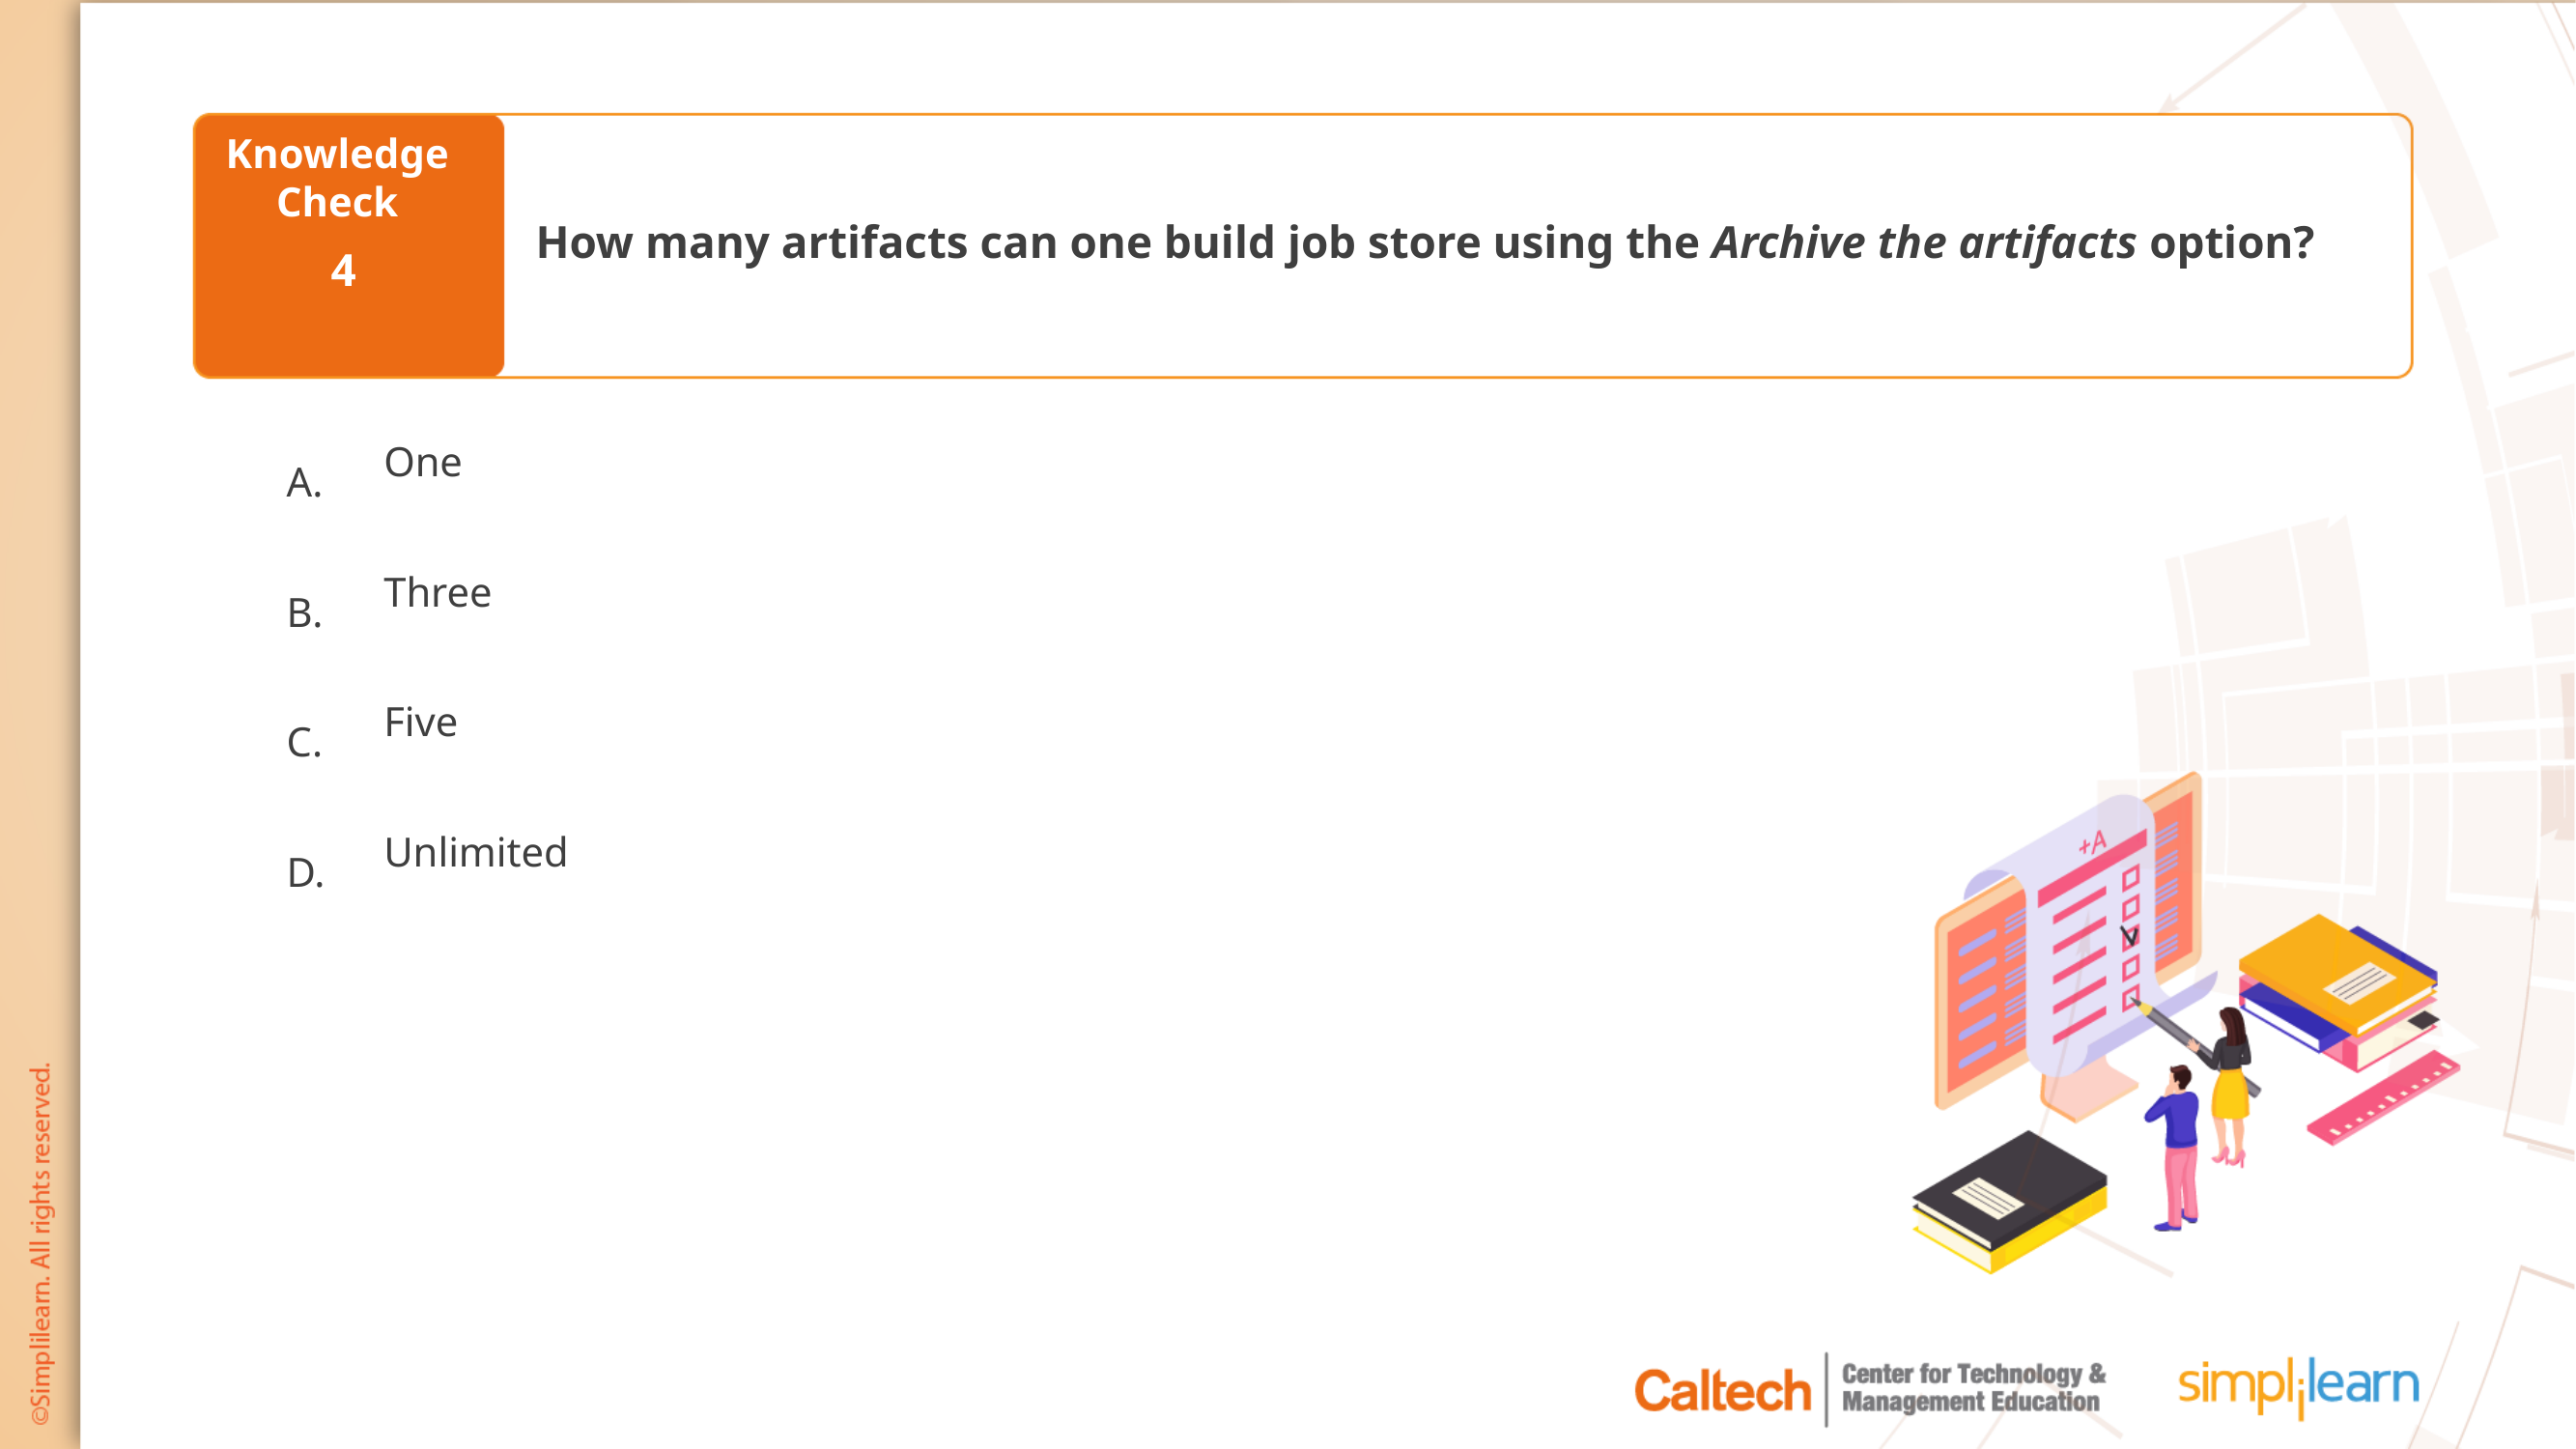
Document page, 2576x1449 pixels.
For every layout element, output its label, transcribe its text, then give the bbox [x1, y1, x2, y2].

list How many artifacts can one build job store using the Archive the artifacts option? [521, 130, 2391, 357]
list Unlimited [369, 832, 2152, 944]
list Three [369, 572, 2152, 684]
list One [369, 441, 2152, 554]
picture [0, 0, 2576, 1449]
list 4 [182, 235, 505, 342]
list Five [369, 701, 2152, 813]
